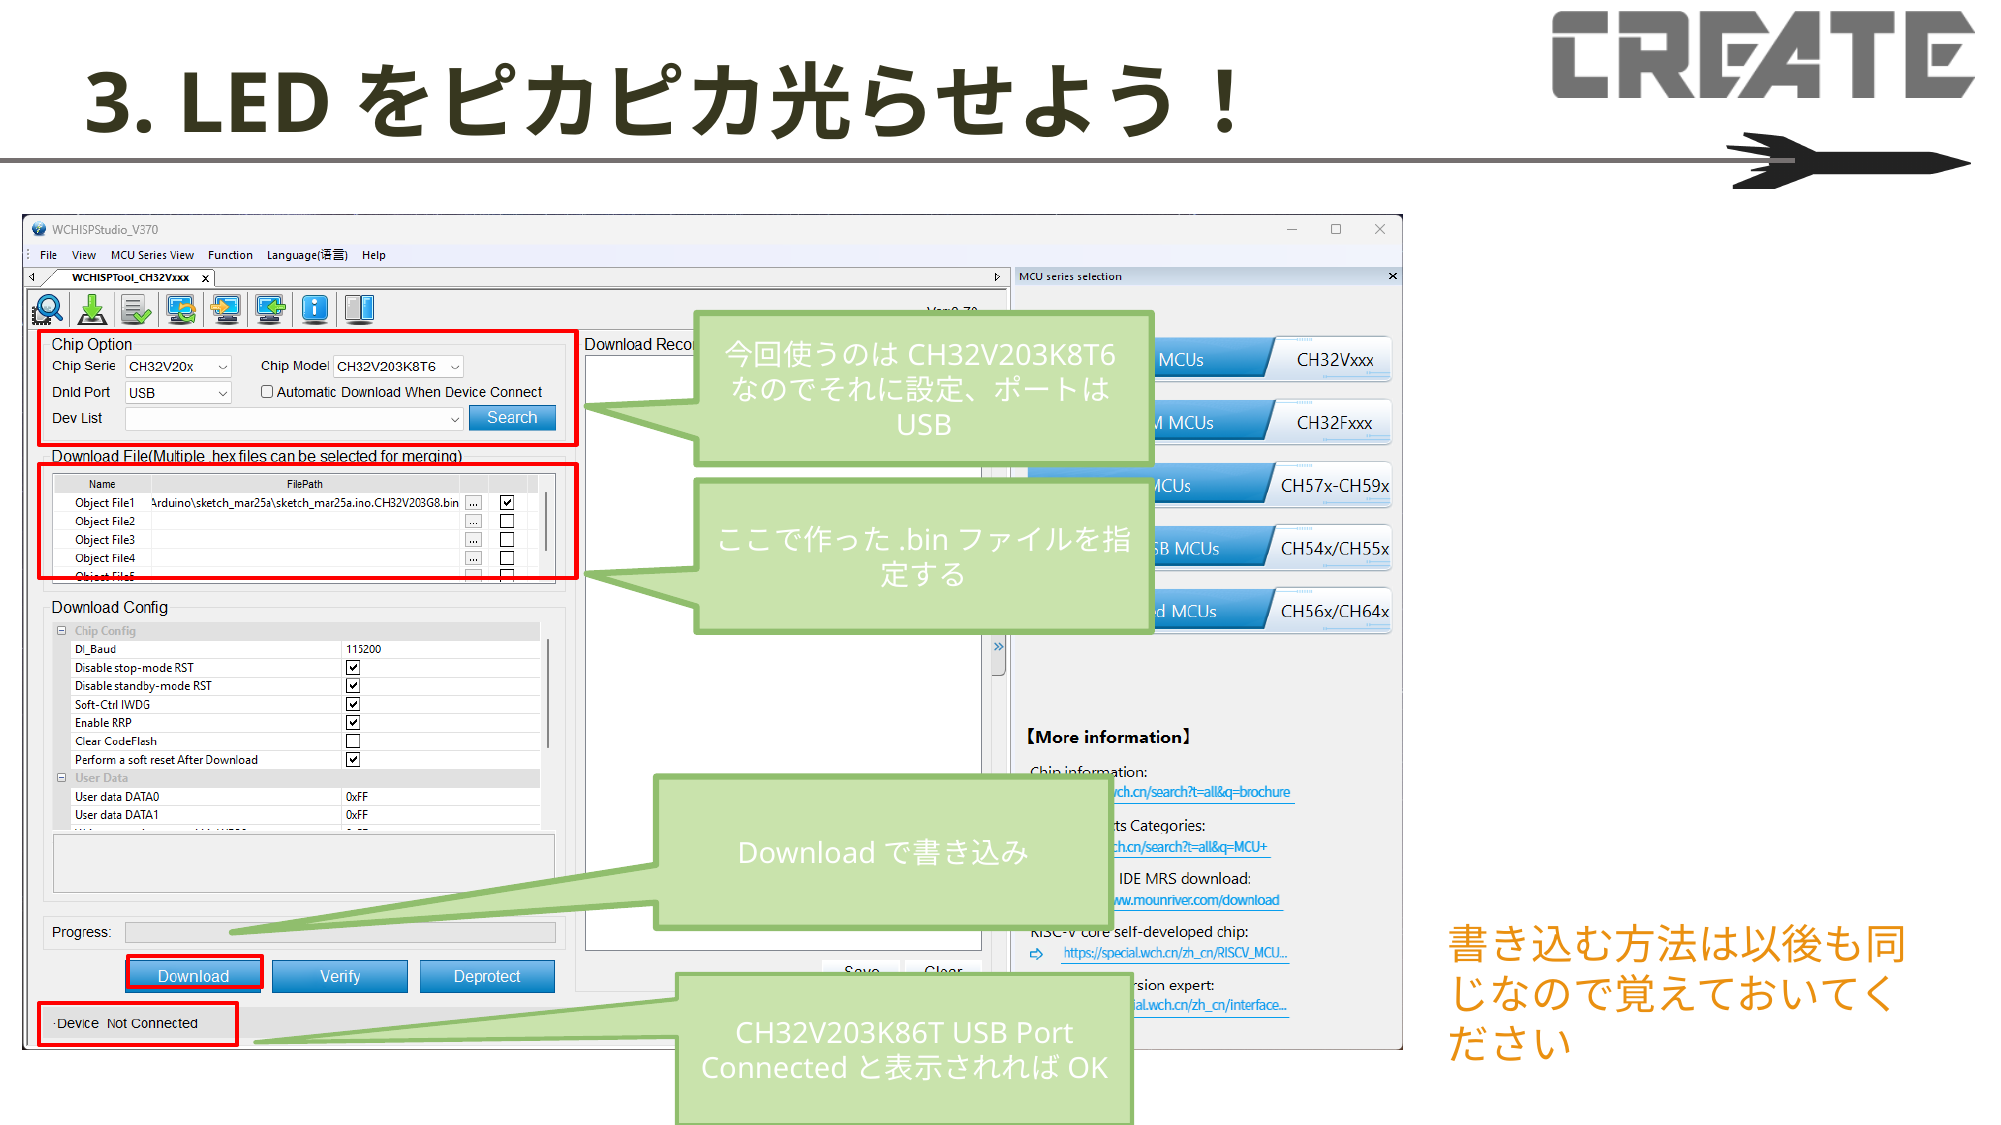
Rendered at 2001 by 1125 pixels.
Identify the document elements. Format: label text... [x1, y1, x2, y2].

text_box CH32V203K86T USB Port Connectedと表示されればOK [674, 1058, 1135, 1125]
title 3. LEDをピカピカ光らせよう！ [70, 43, 1521, 168]
picture [21, 213, 1403, 1050]
picture [1726, 133, 1971, 189]
text_box 書き込む方法は以後も同じなので覚えておいてください [1433, 910, 1955, 1075]
picture [1552, 11, 1975, 98]
